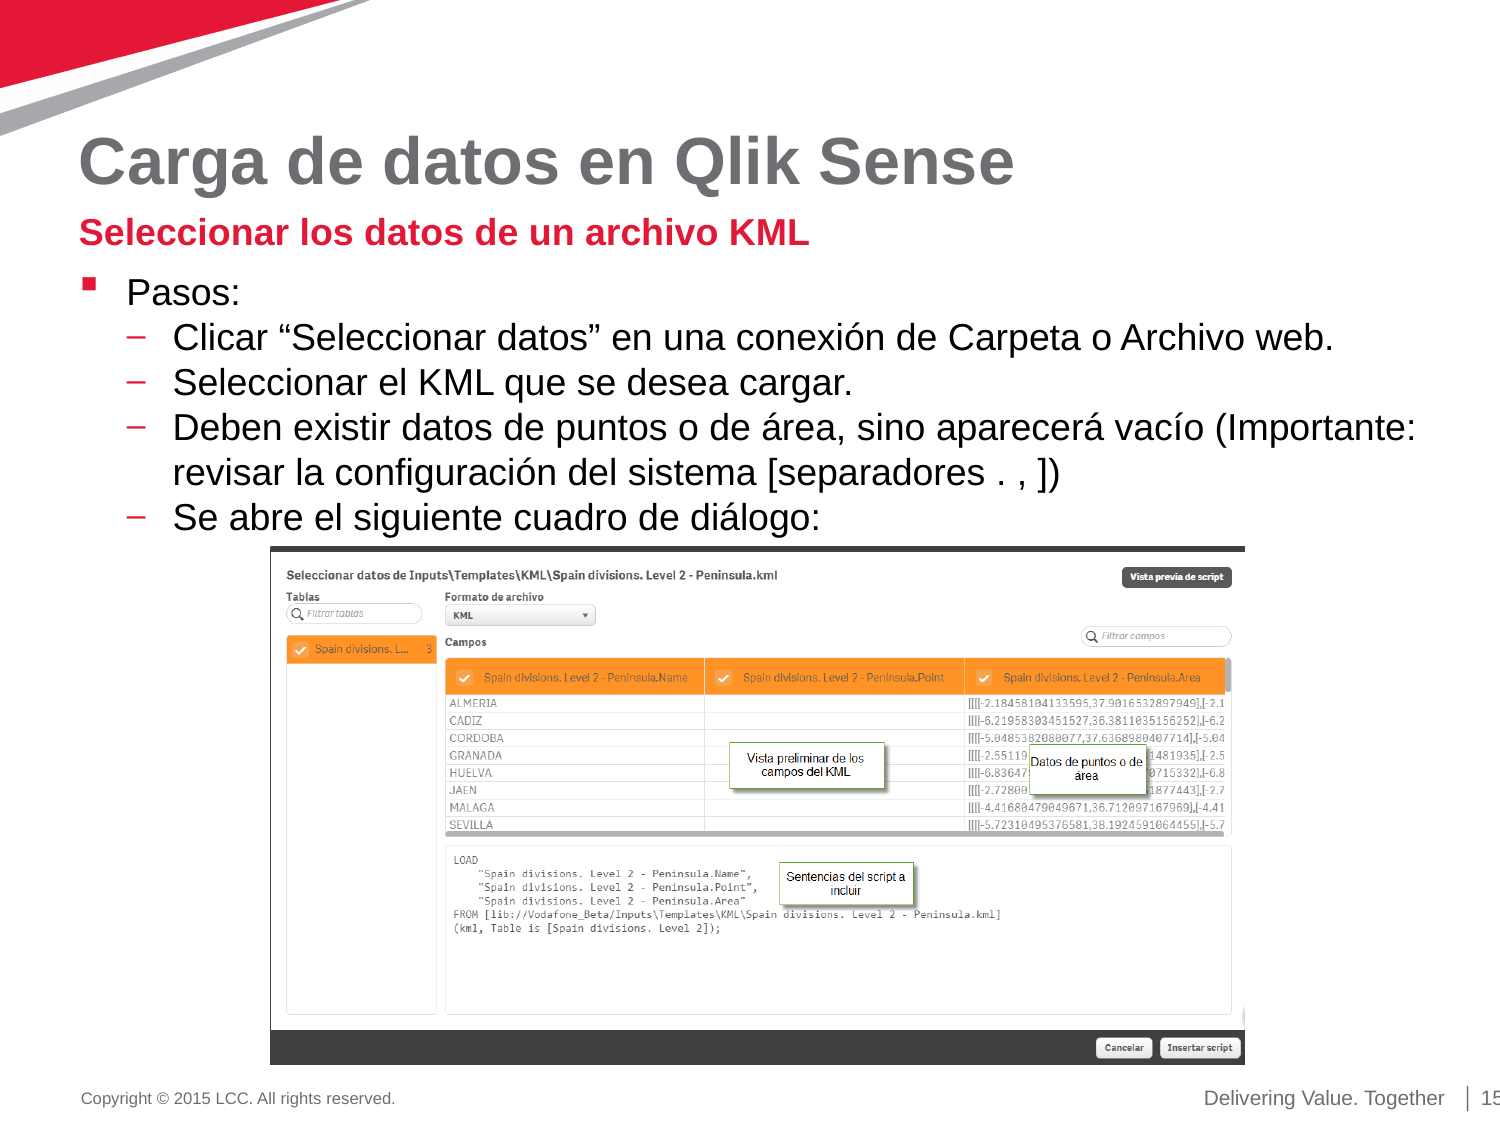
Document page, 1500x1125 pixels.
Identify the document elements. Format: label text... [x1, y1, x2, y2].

picture [0, 0, 373, 136]
title Carga de datos en Qlik Sense [78, 117, 1429, 199]
list Seleccionar los datos de un archivo KML [78, 208, 1429, 256]
list Pasos: Clicar “Seleccionar datos” en una conexión de Carpeta o Archivo web. Seleccionar el KML que se desea cargar. Deben existir datos de puntos o de área, sino aparecerá vacío (Importante: revisar la configuración del sistema [separadores . , ]) Se abre el siguiente cuadro de diálogo: [78, 267, 1429, 768]
picture [270, 545, 1245, 1065]
